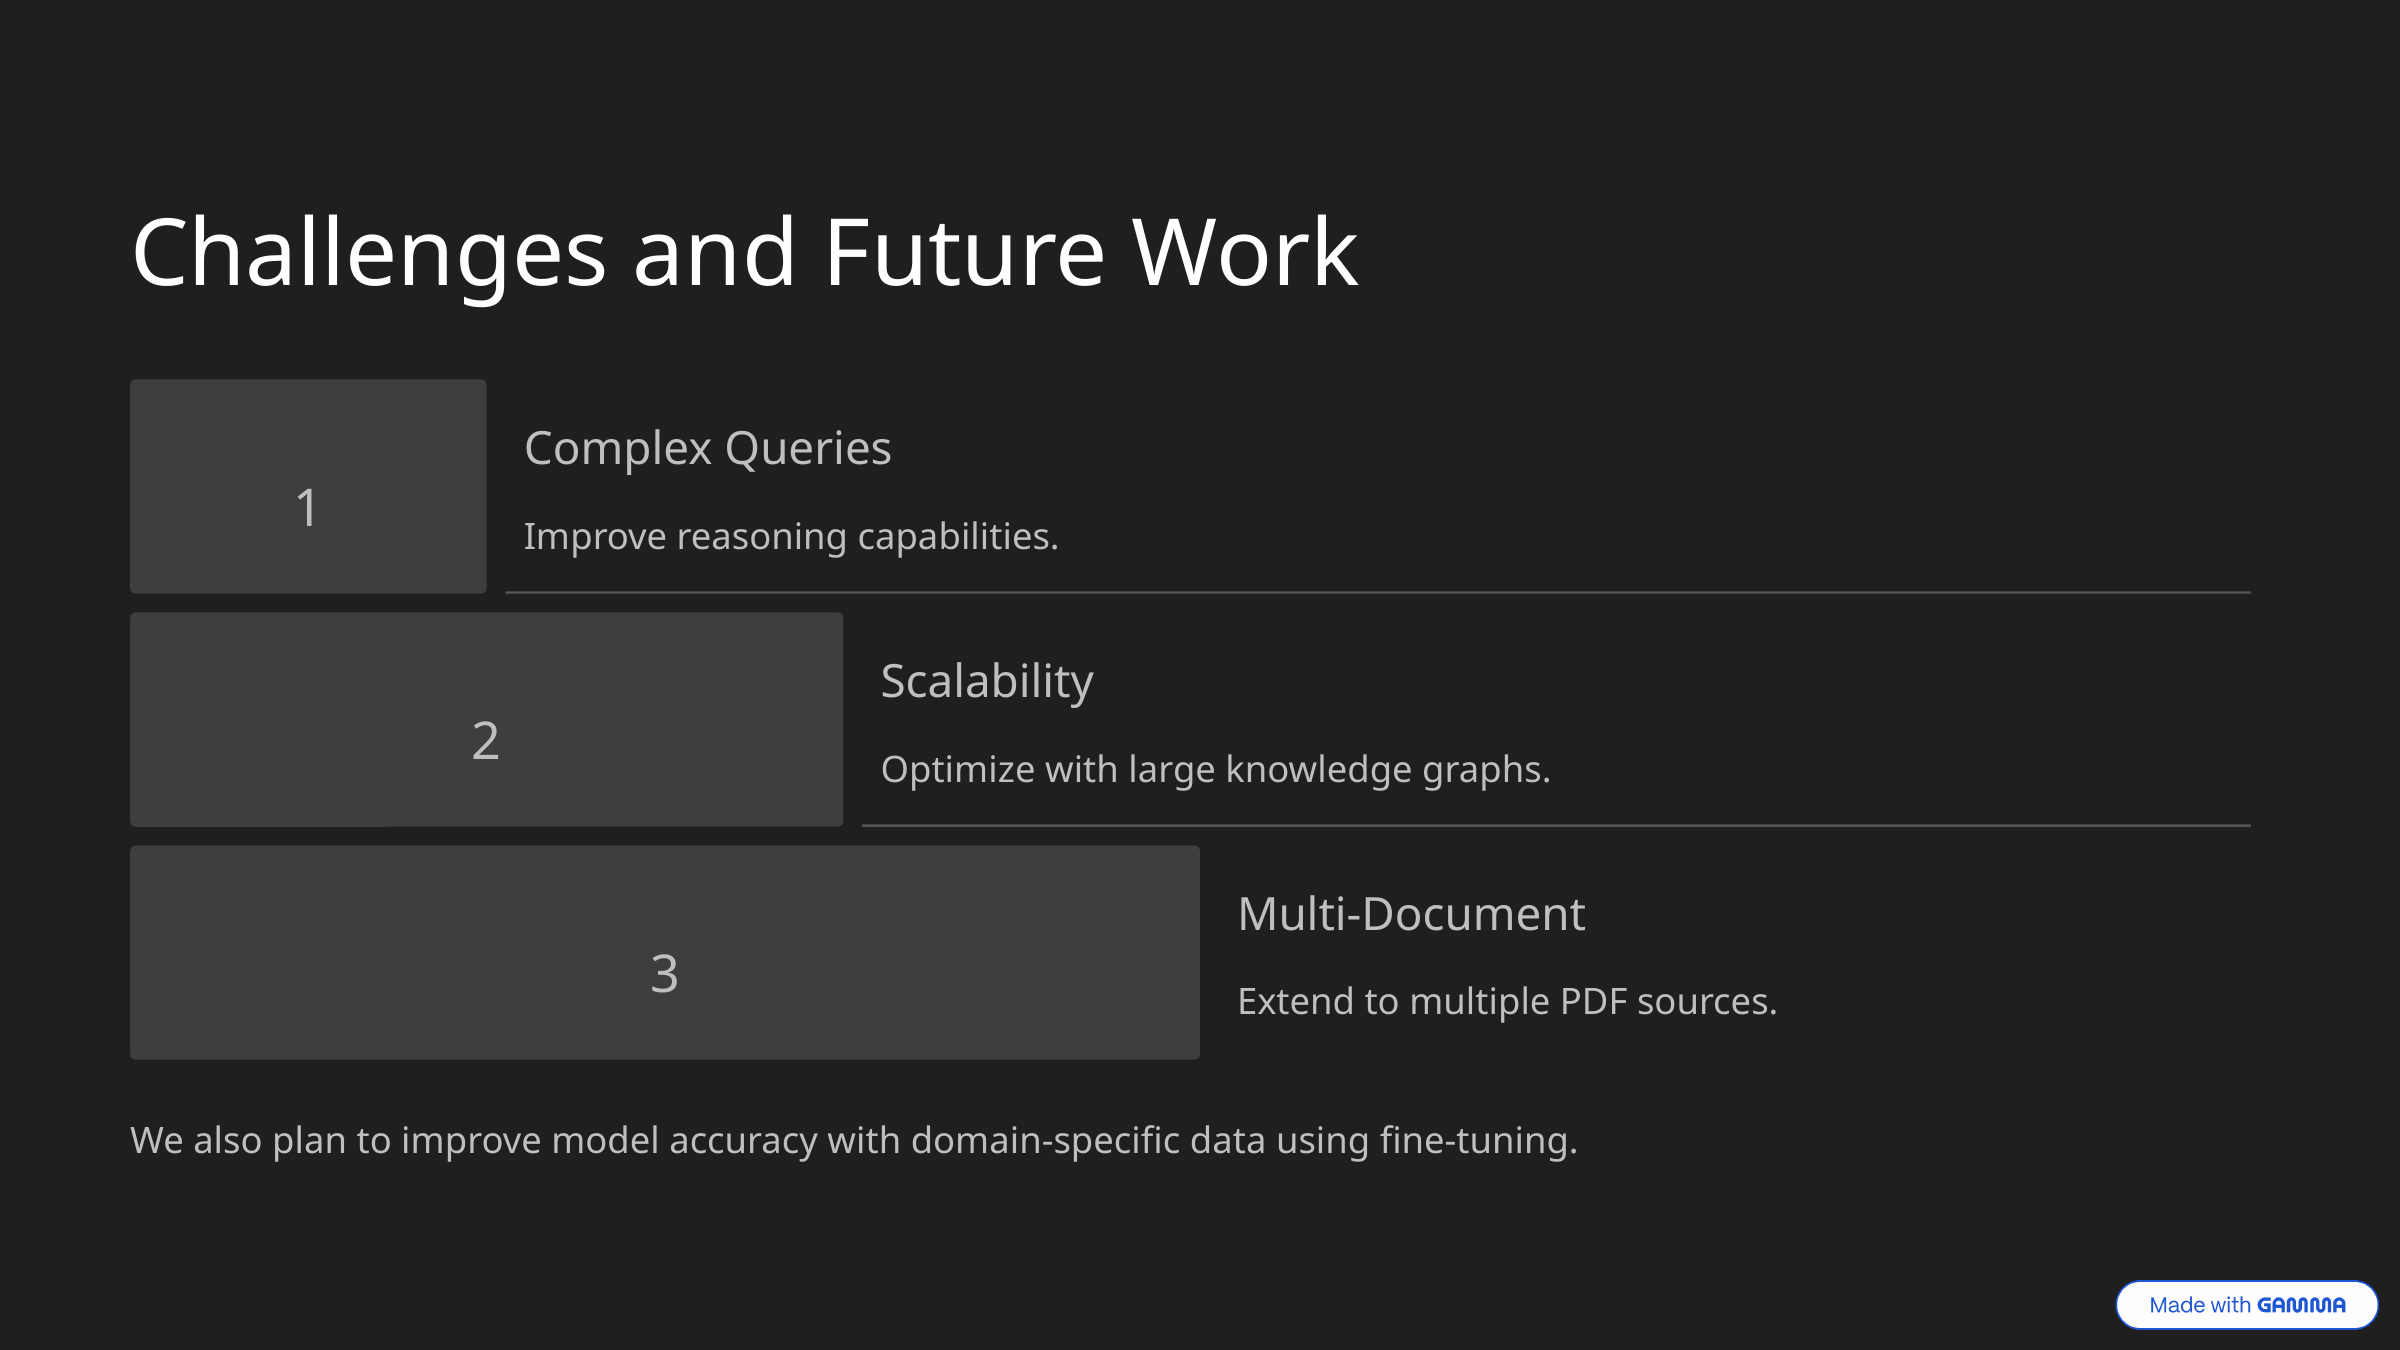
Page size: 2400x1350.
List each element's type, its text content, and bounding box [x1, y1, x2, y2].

text_box Extend to multiple PDF sources. [1237, 963, 1787, 1023]
text_box We also plan to improve model accuracy with domain-specific data using fine-tuning. [130, 1101, 2270, 1162]
text_box Complex Queries [523, 416, 989, 475]
text_box 2 [460, 686, 513, 753]
text_box Scalability [880, 649, 1346, 708]
text_box 1 [282, 453, 335, 520]
text_box [130, 845, 1201, 1060]
text_box Optimize with large knowledge graphs. [880, 730, 1553, 790]
text_box Improve reasoning capabilities. [523, 497, 1064, 557]
text_box Multi-Document [1237, 882, 1703, 941]
text_box [130, 379, 487, 594]
picture [2106, 1271, 2389, 1339]
text_box [130, 612, 844, 827]
text_box 3 [638, 919, 692, 986]
text_box Challenges and Future Work [130, 188, 1358, 305]
